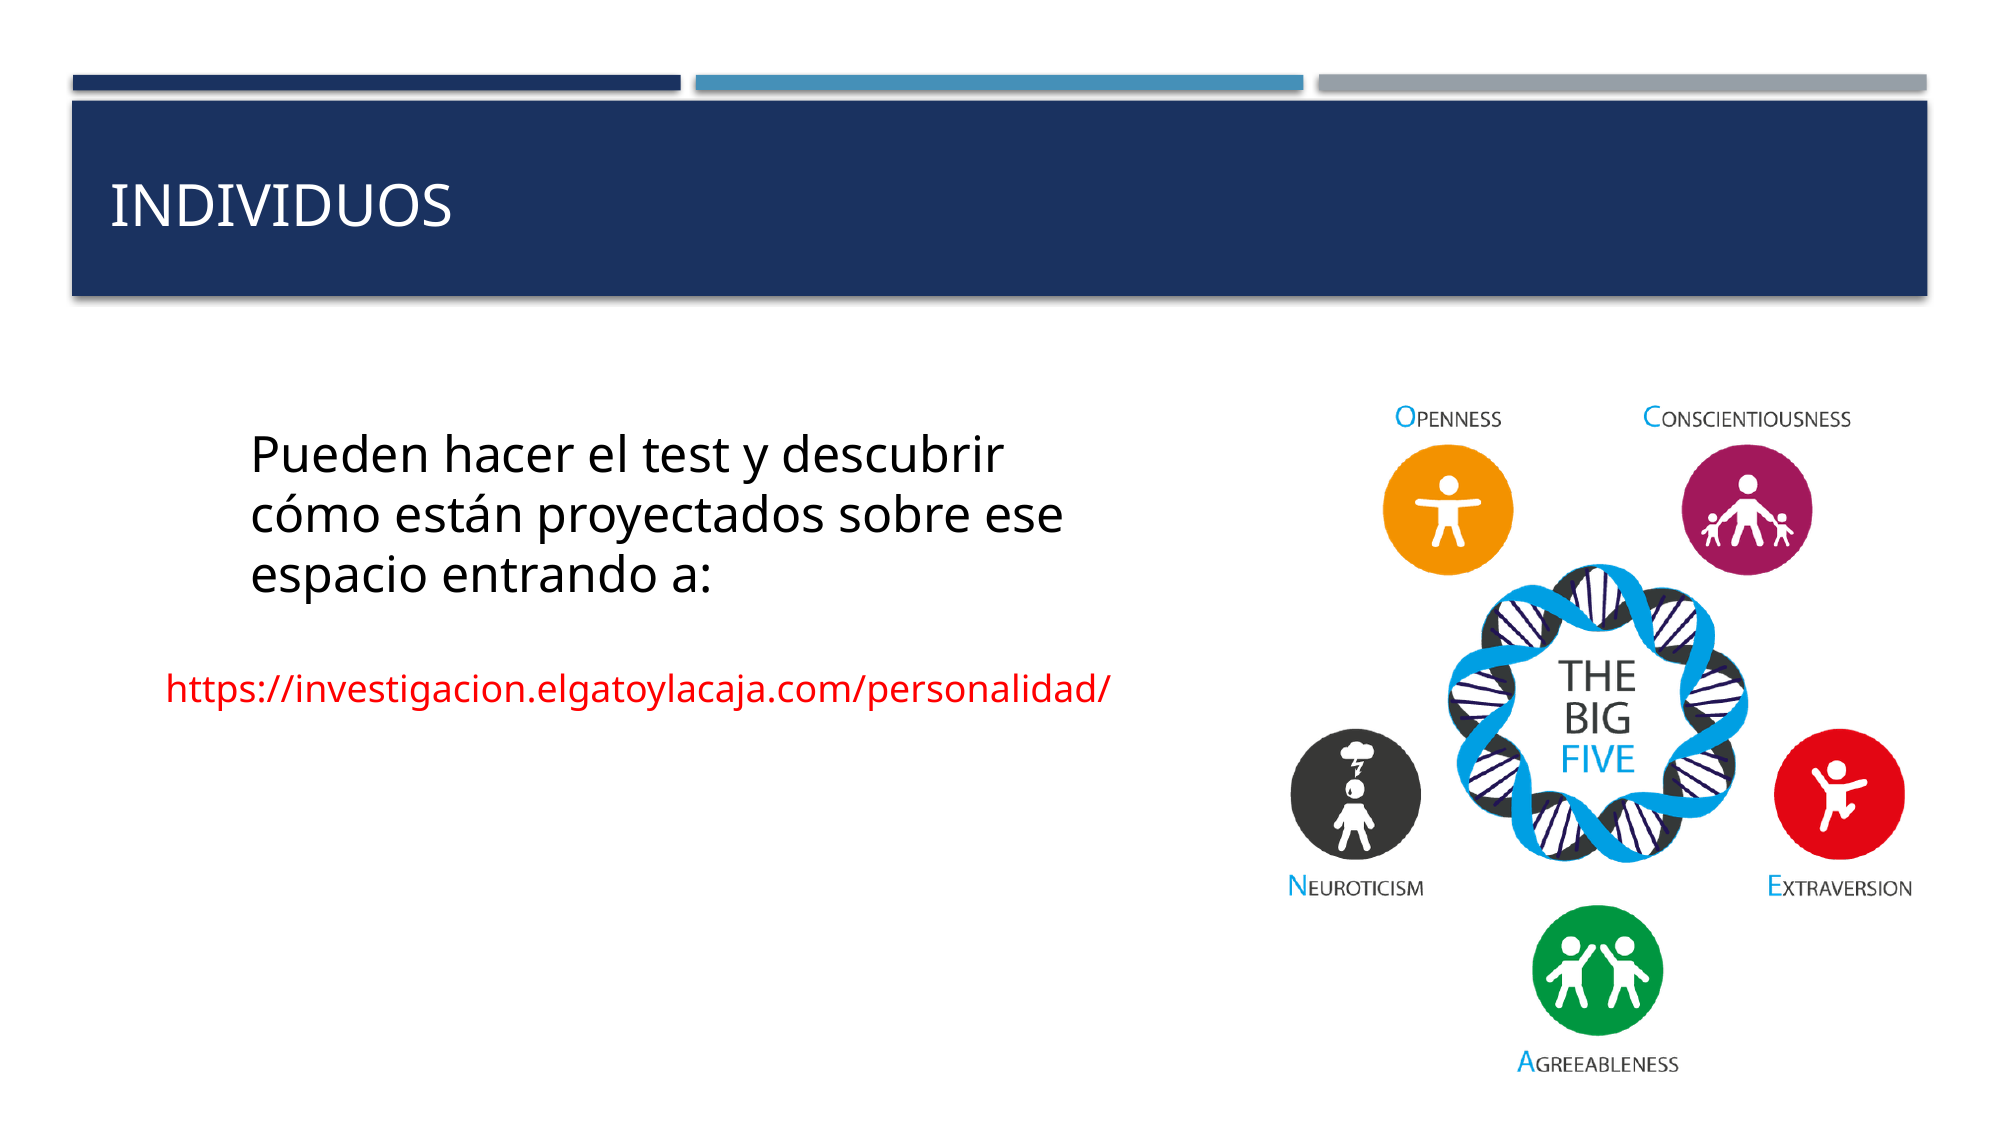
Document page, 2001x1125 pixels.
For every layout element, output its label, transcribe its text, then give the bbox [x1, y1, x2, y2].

text_box Pueden hacer el test y descubrir cómo están proyectados sobre ese espacio entrando a: [235, 414, 1088, 610]
text_box https://investigacion.elgatoylacaja.com/personalidad/ [150, 657, 1127, 718]
picture [1279, 403, 1927, 1081]
title individuos [95, 115, 1905, 247]
